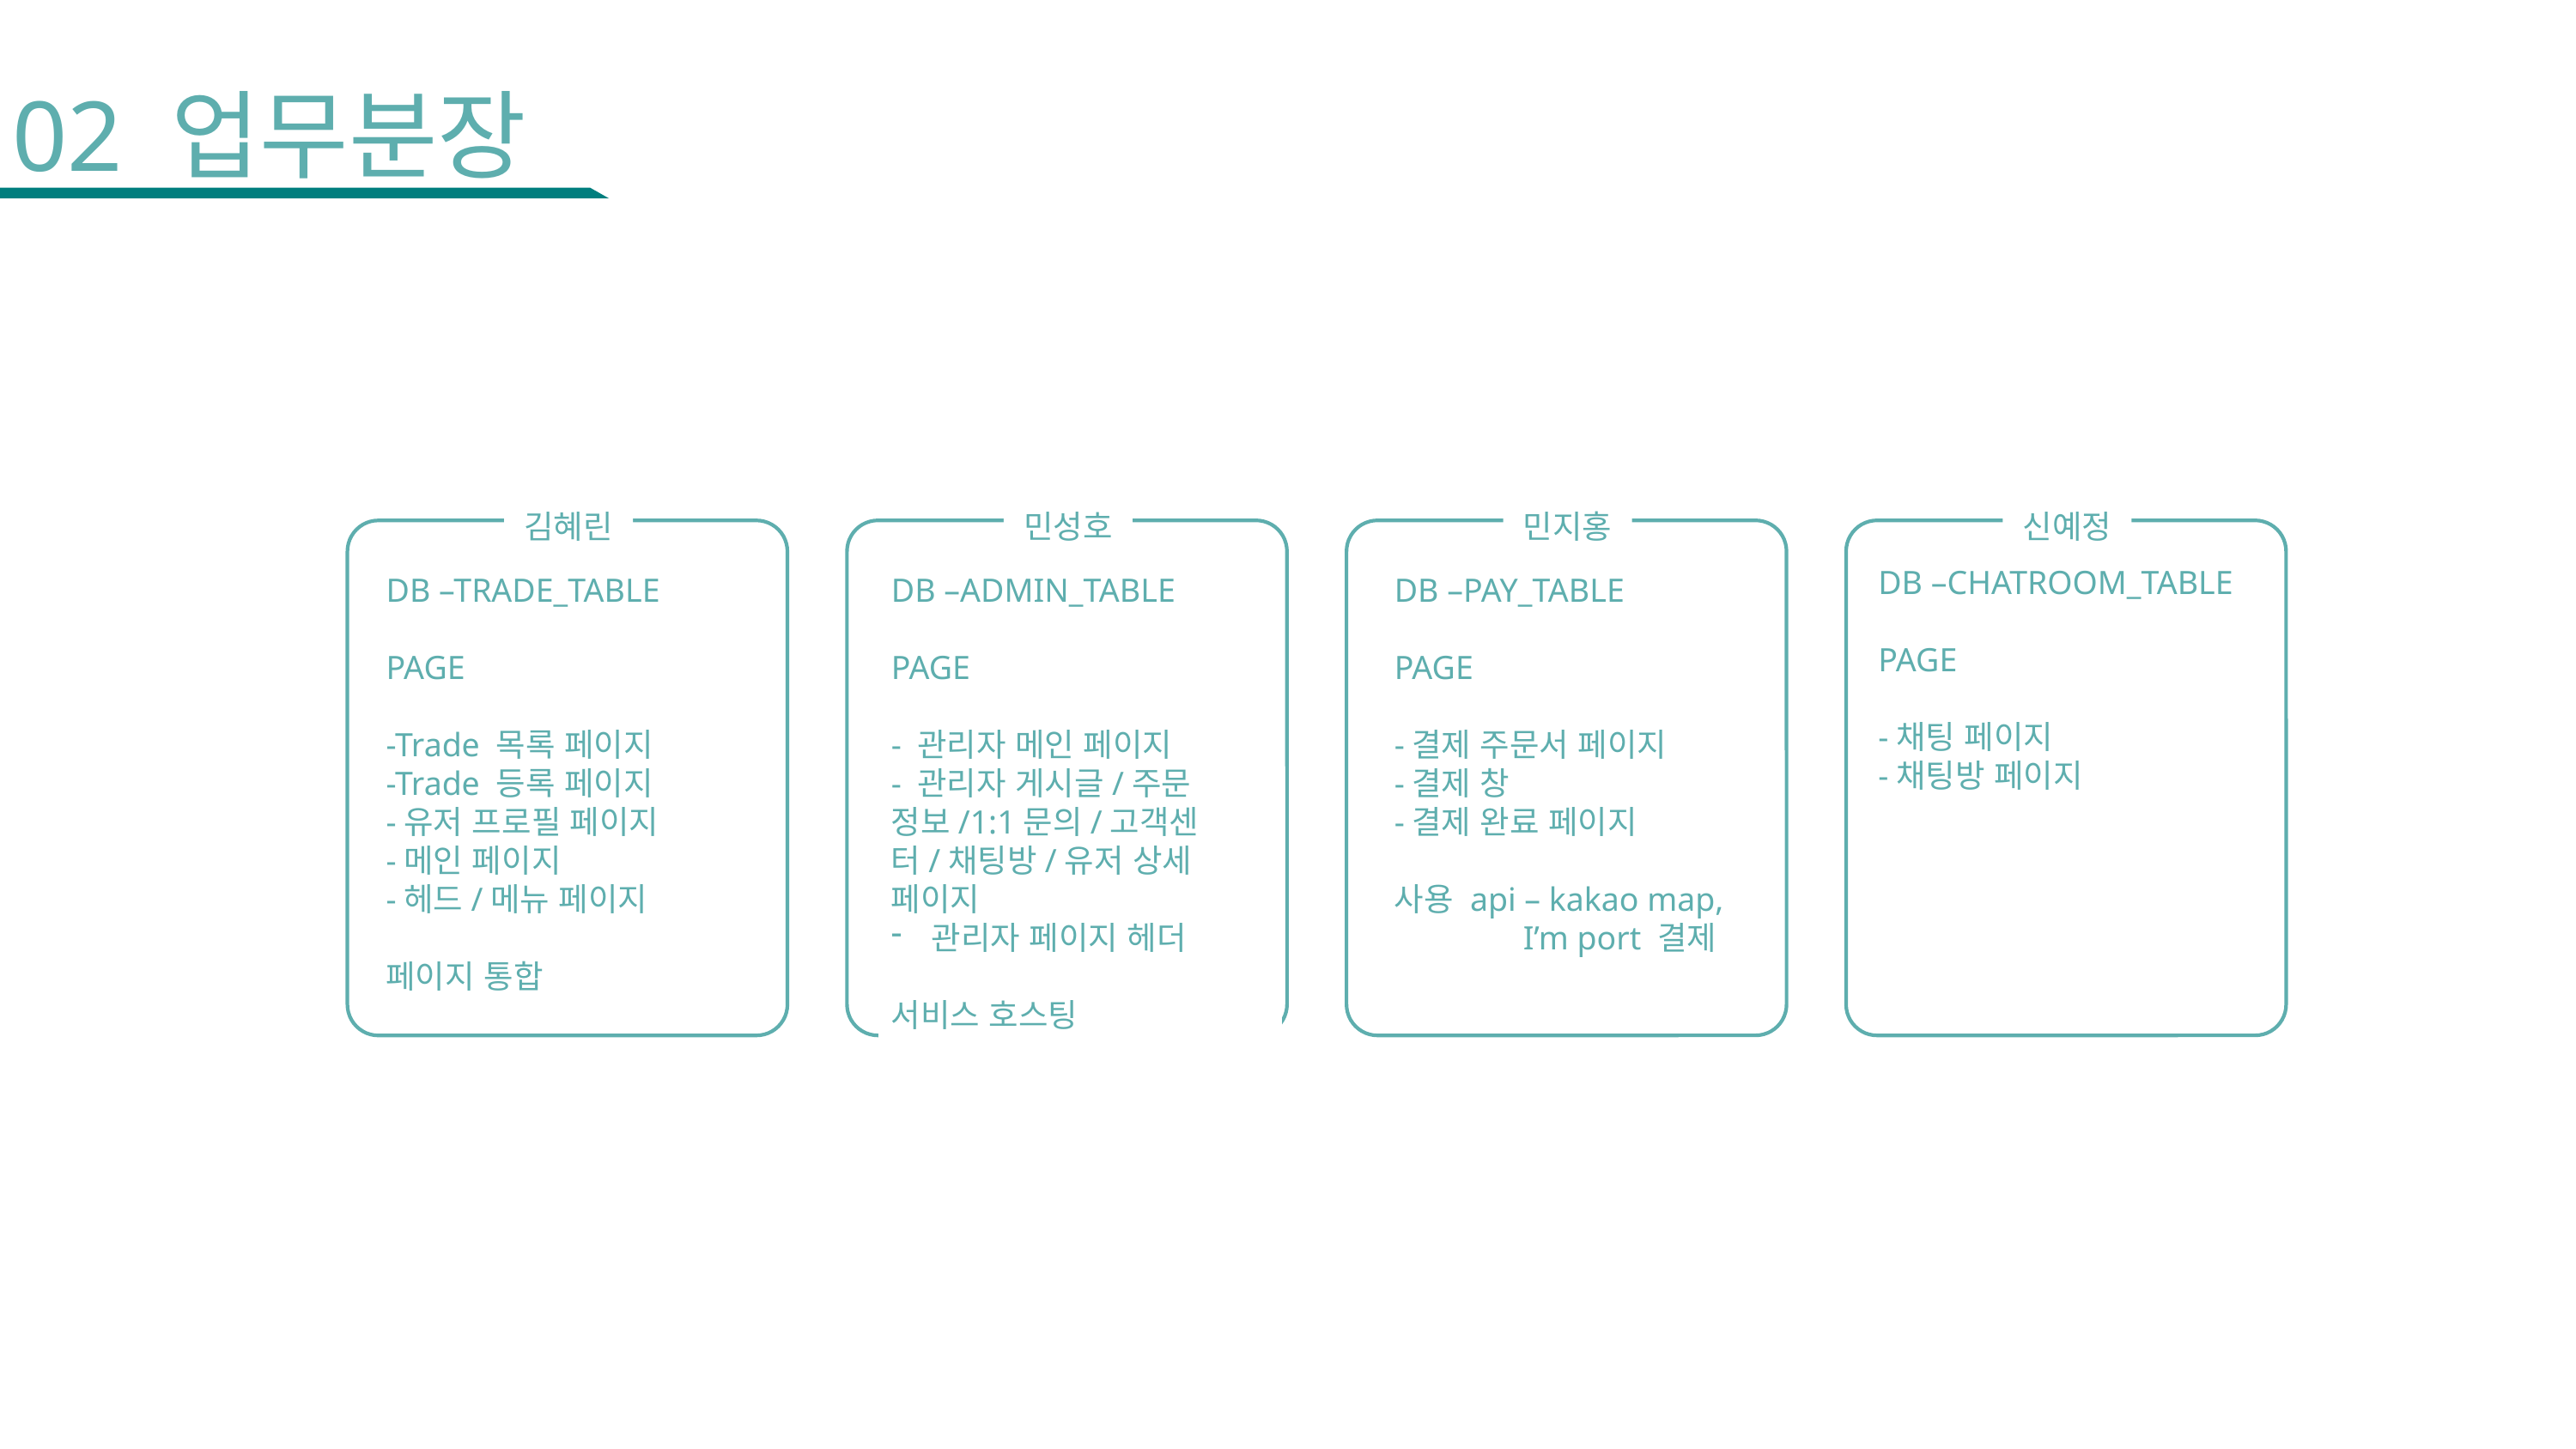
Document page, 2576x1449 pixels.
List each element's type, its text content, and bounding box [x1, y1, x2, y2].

text_box [0, 185, 611, 201]
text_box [847, 499, 1288, 1036]
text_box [1346, 499, 1787, 1036]
text_box 02 업무분장 [0, 68, 580, 197]
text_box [347, 499, 788, 1036]
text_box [1845, 499, 2287, 1036]
